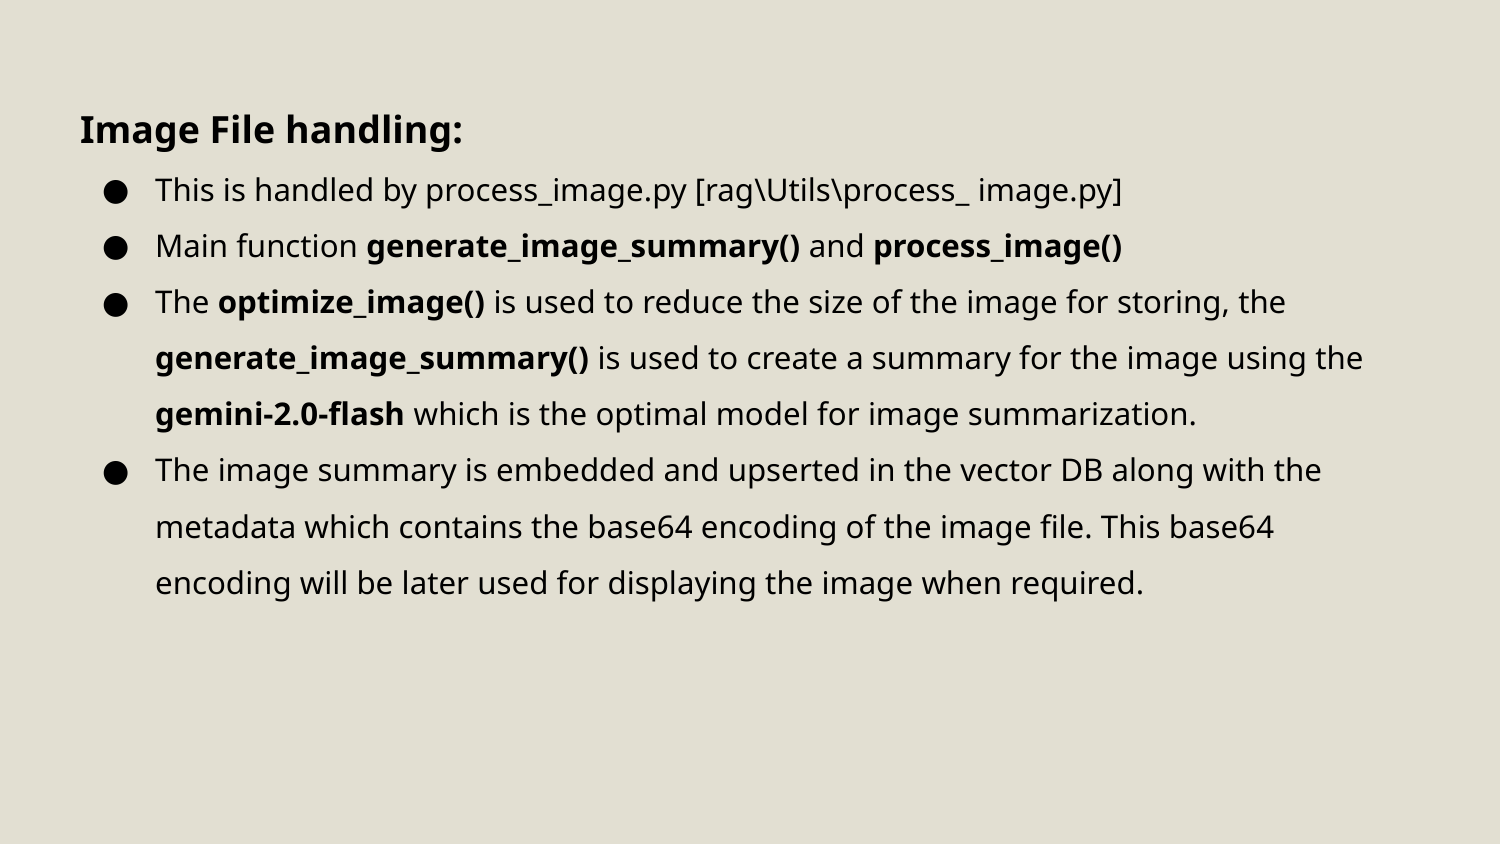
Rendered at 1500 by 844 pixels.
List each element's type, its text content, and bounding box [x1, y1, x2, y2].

text_box Image File handling: This is handled by process_image.py [rag\Utils\process_ image.py] Main function generate_image_summary() and process_image() The optimize_image() is used to reduce the size of the image for storing, the generate_image_summary() is used to create a summary for the image using the gemini-2.0-flash which is the optimal model for image summarization. The image summary is embedded and upserted in the vector DB along with the metadata which contains the base64 encoding of the image file. This base64 encoding will be later used for displaying the image when required. [65, 68, 1435, 718]
